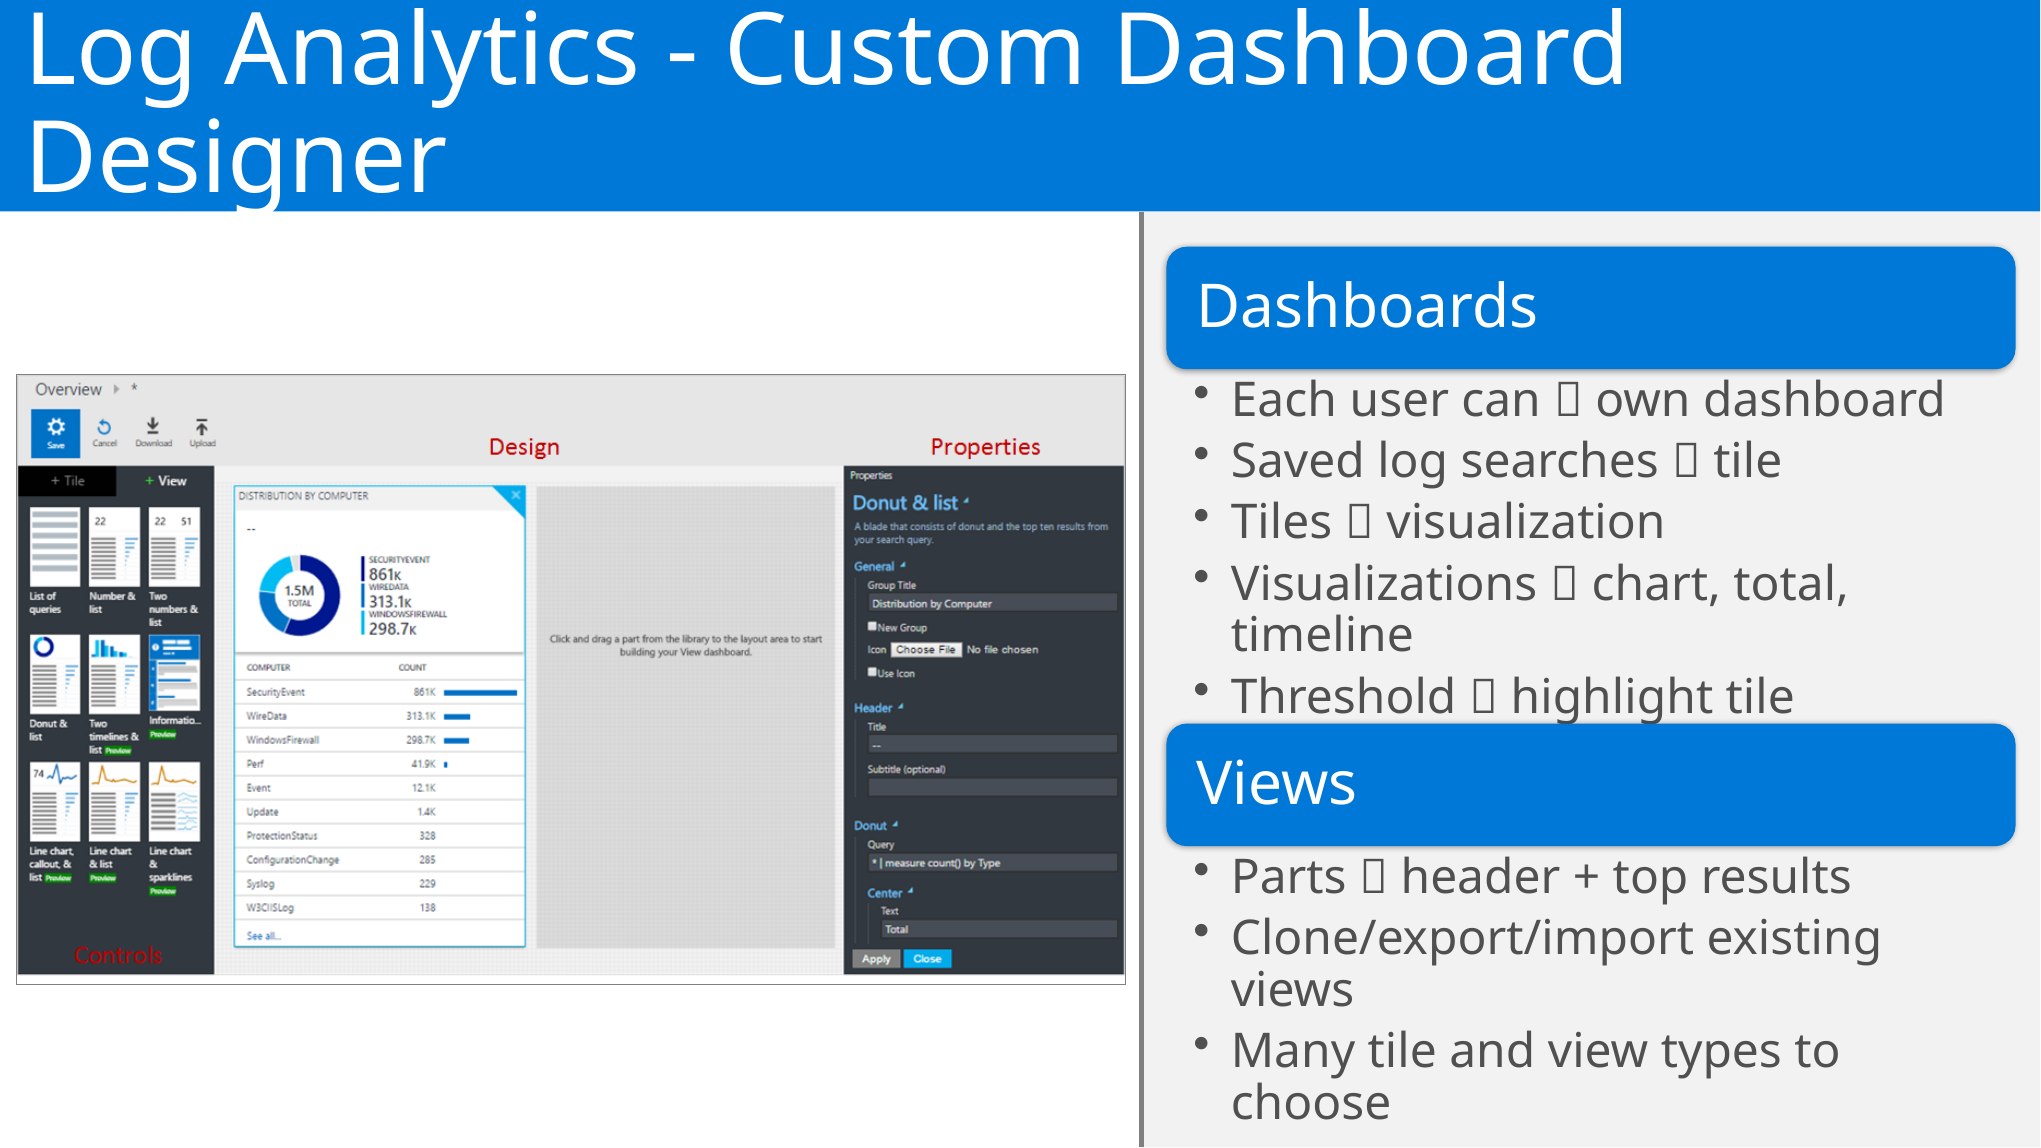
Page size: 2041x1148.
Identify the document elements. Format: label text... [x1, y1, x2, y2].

picture [16, 374, 1126, 985]
text_box Log Analytics - Custom Dashboard Designer [0, 0, 2041, 212]
text_box [1143, 212, 2041, 1148]
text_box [1166, 241, 2016, 1063]
